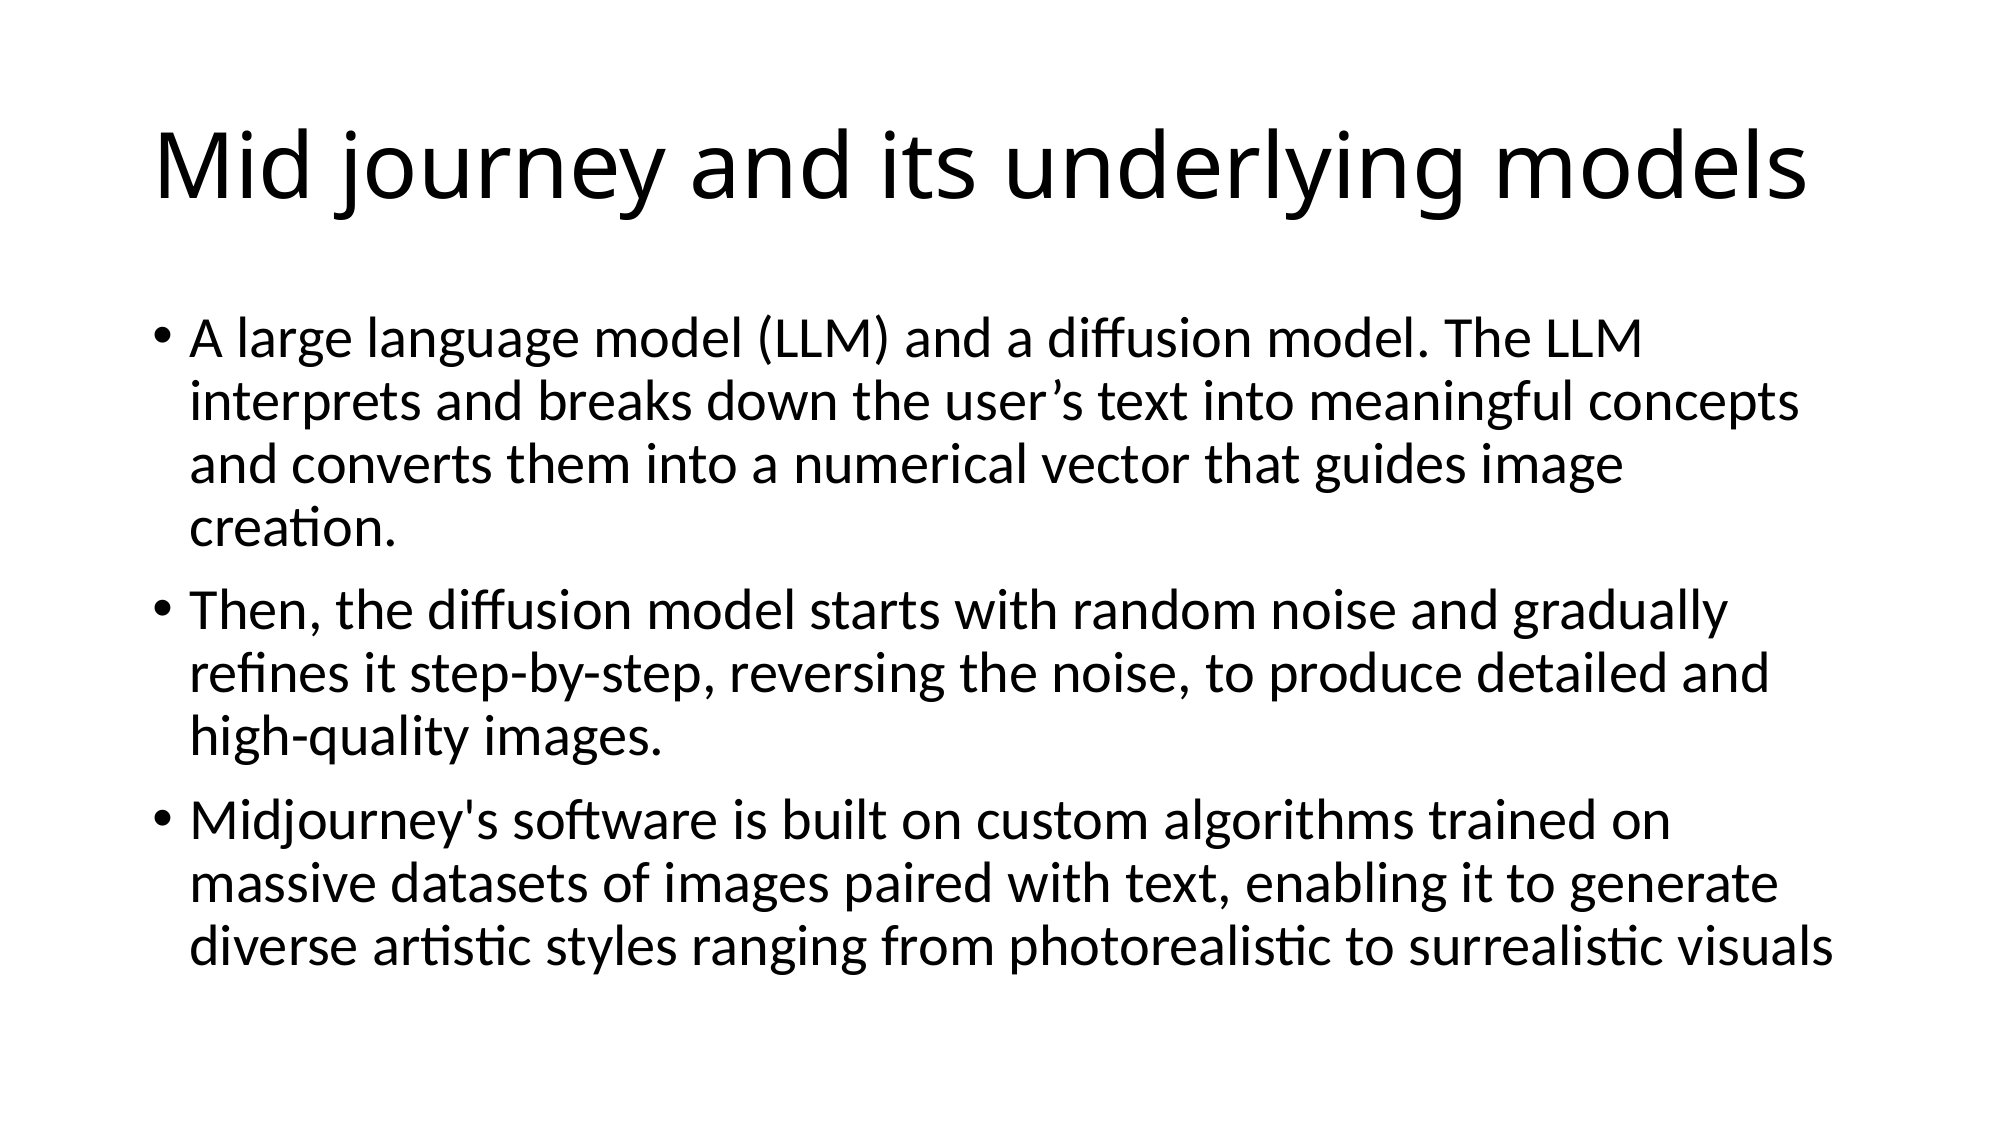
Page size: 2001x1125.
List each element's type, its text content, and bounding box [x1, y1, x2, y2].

text_box A large language model (LLM) and a diffusion model. The LLM interprets and breaks down the user’s text into meaningful concepts and converts them into a numerical vector that guides image creation. Then, the diffusion model starts with random noise and gradually refines it step-by-step, reversing the noise, to produce detailed and high-quality images. Midjourney's software is built on custom algorithms trained on massive datasets of images paired with text, enabling it to generate diverse artistic styles ranging from photorealistic to surrealistic visuals [137, 299, 1863, 1013]
text_box Mid journey and its underlying models [137, 59, 1863, 277]
